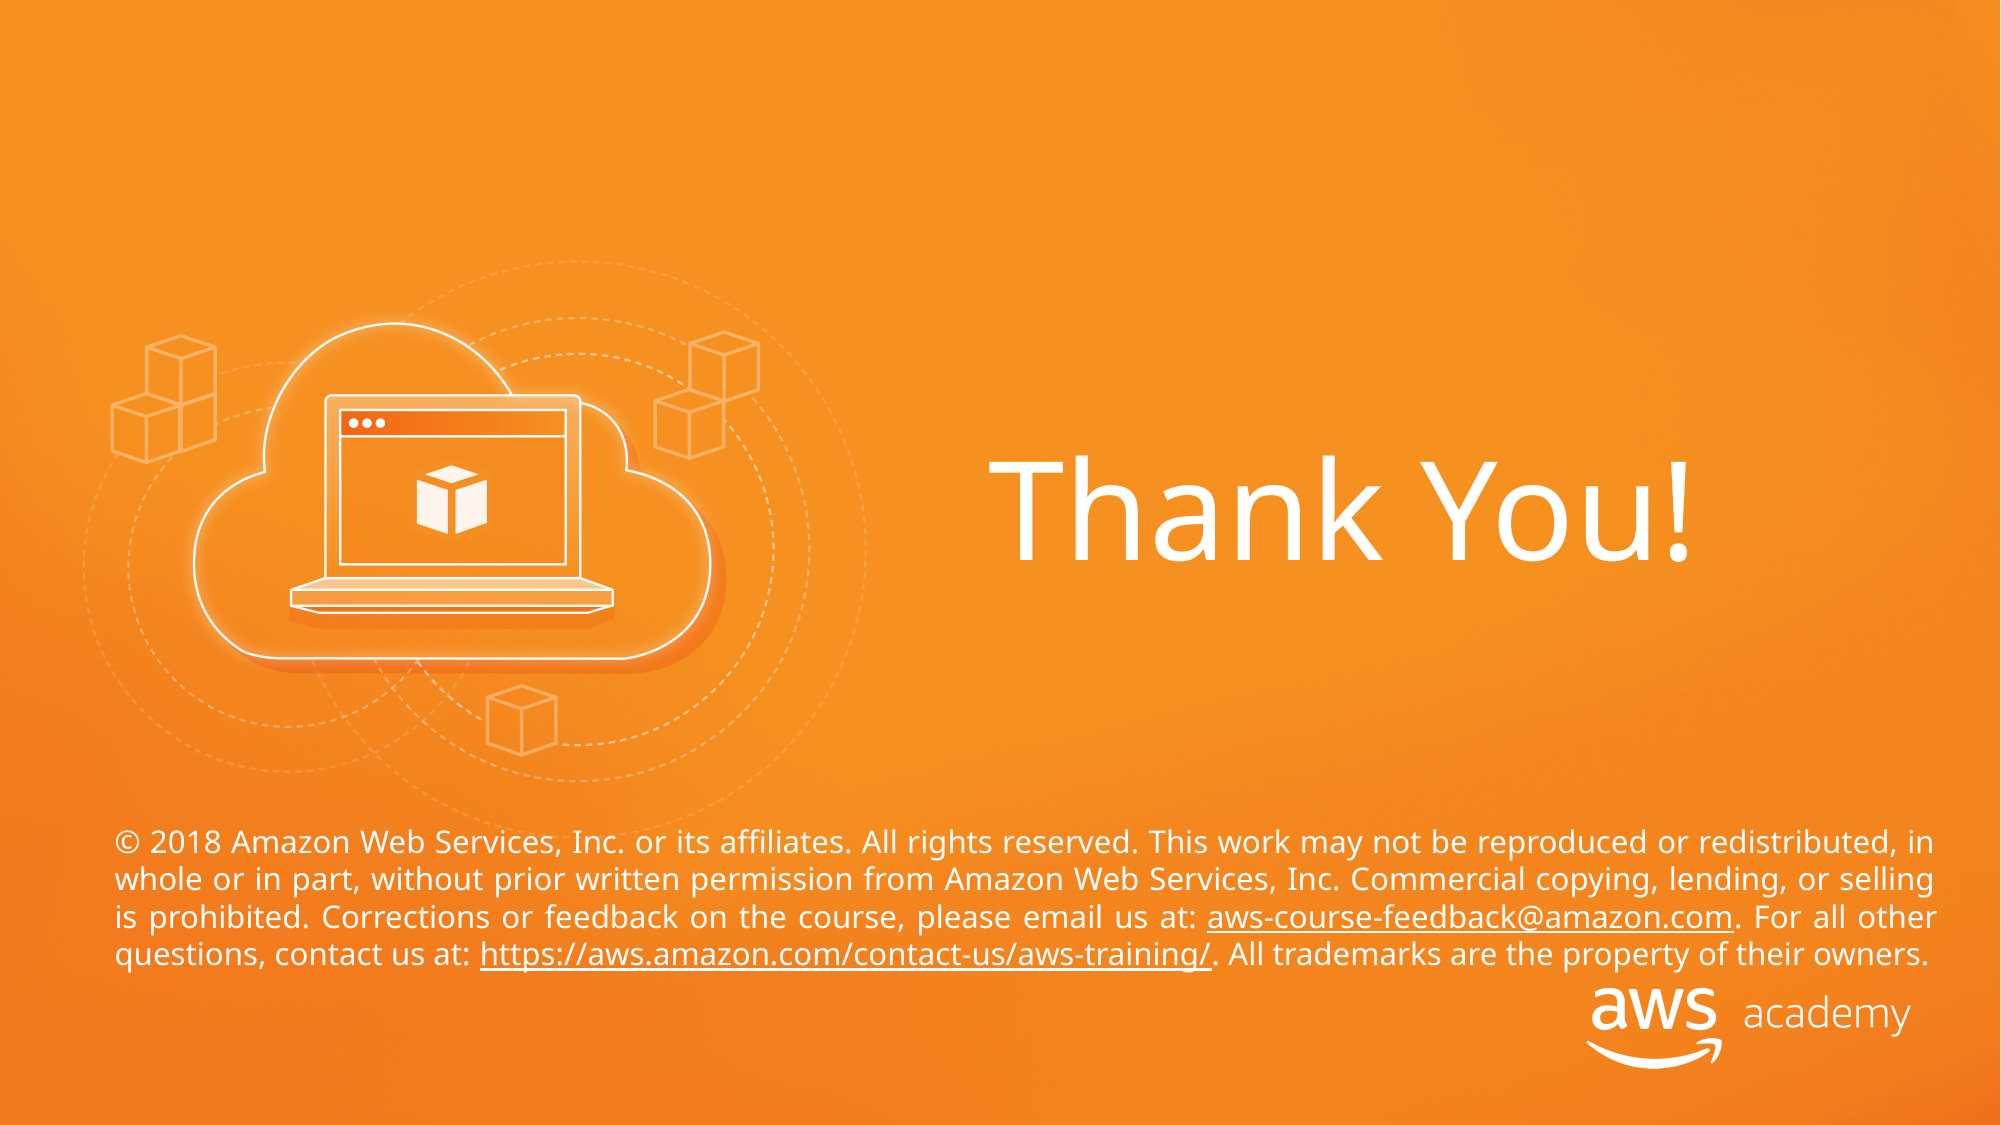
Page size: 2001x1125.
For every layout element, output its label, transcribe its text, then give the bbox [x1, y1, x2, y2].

picture [0, 0, 1999, 1125]
text_box © 2018 Amazon Web Services, Inc. or its affiliates. All rights reserved. This work may not be reproduced or redistributed, in whole or in part, without prior written permission from Amazon Web Services, Inc. Commercial copying, lending, or selling is prohibited. Corrections or feedback on the course, please email us at: aws-course-feedback@amazon.com. For all other questions, contact us at: https://aws.amazon.com/contact-us/aws-training/. All trademarks are the property of their owners. [99, 814, 1953, 1017]
title Thank You! [973, 461, 1967, 598]
